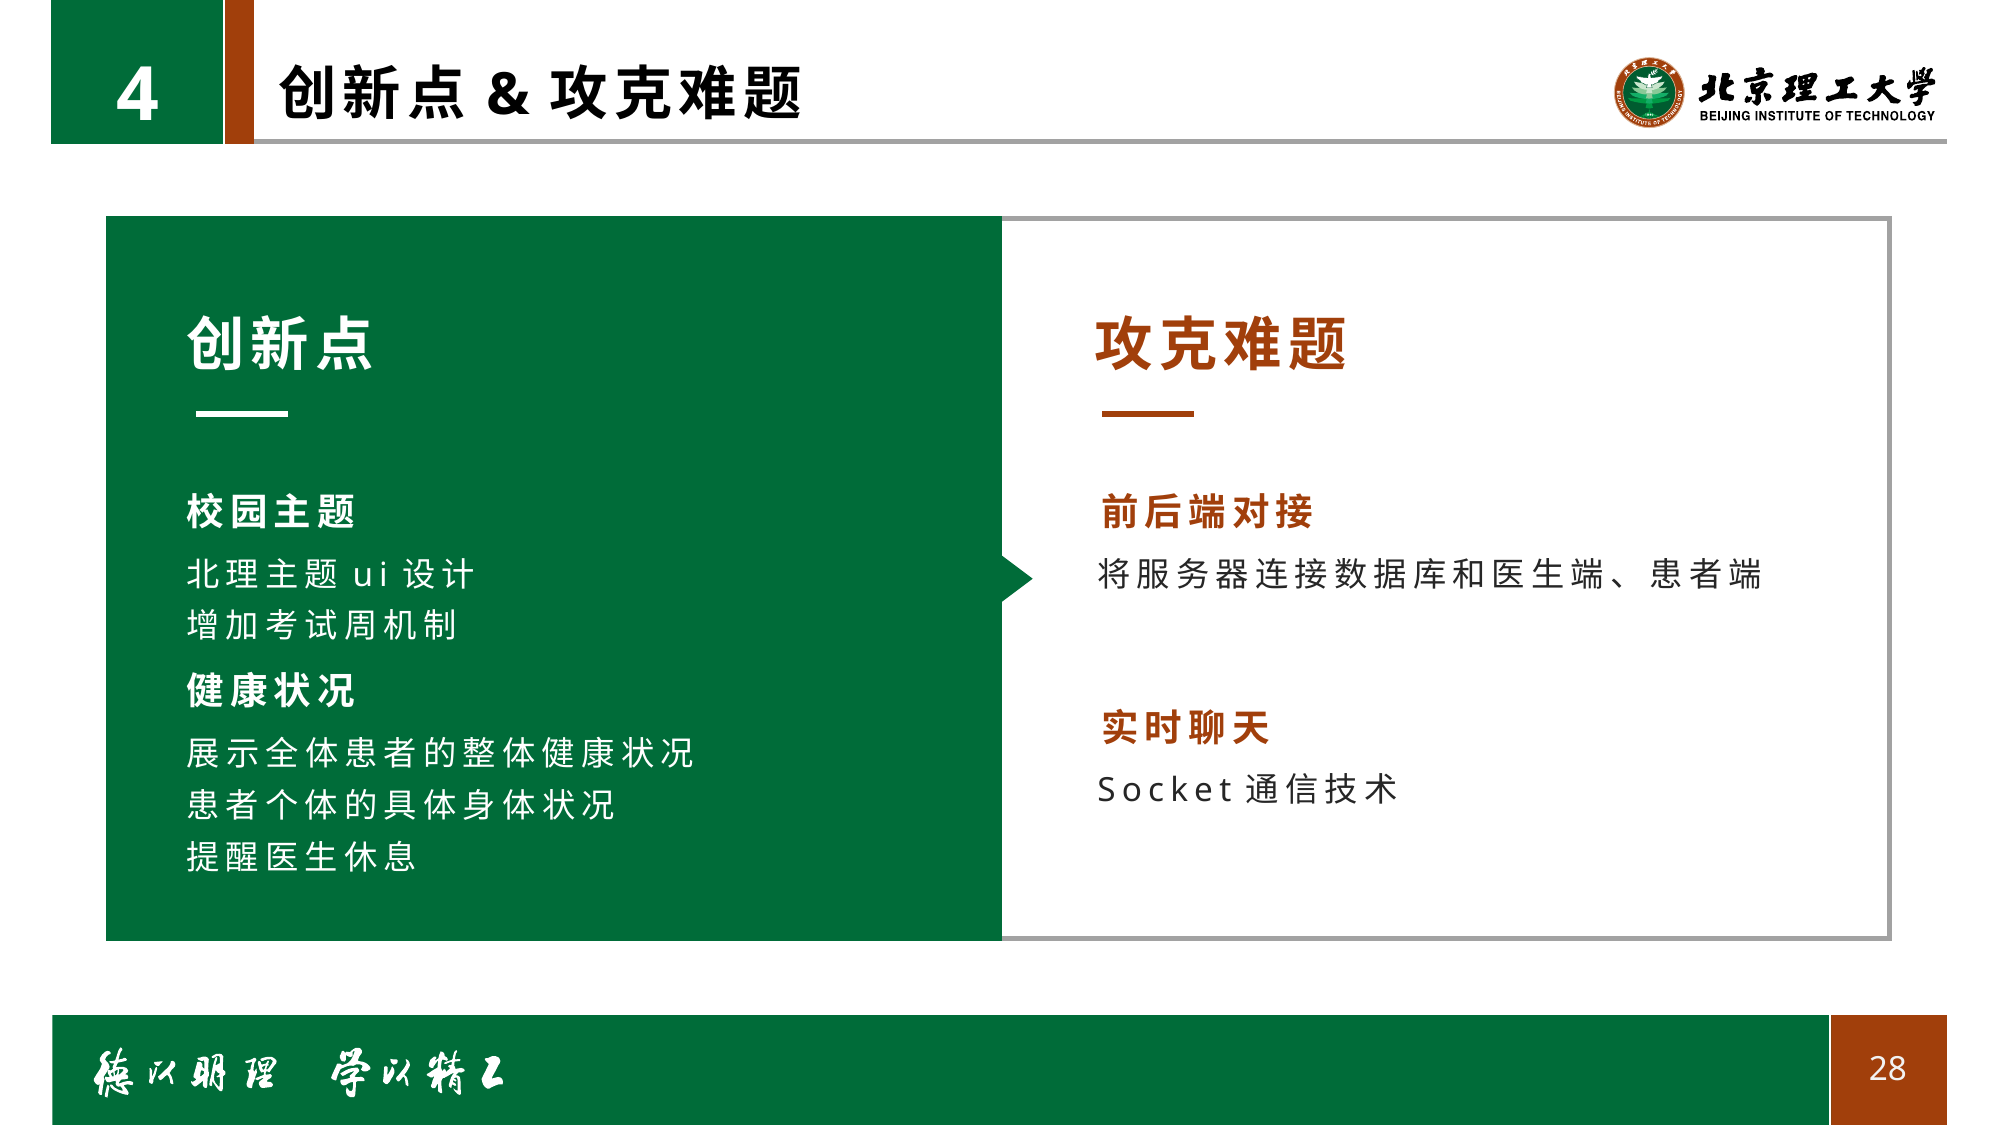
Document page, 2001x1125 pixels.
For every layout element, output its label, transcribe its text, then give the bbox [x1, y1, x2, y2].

title 创新点&攻克难题 [263, 56, 1682, 136]
text_box [107, 218, 1001, 940]
text_box 前后端对接 [1101, 474, 1852, 533]
text_box 健康状况 [186, 653, 937, 713]
text_box 北理主题ui设计 增加考试周机制 [186, 540, 937, 645]
text_box 创新点 [186, 286, 623, 378]
text_box [1001, 218, 1891, 940]
text_box 攻克难题 [1094, 286, 1531, 378]
text_box 将服务器连接数据库和医生端、患者端 [1097, 540, 1848, 593]
text_box Socket通信技术 [1097, 756, 1848, 809]
text_box 展示全体患者的整体健康状况 患者个体的具体身体状况 提醒医生休息 [186, 720, 937, 876]
text_box 实时聊天 [1101, 690, 1852, 749]
text_box 4 [58, 38, 218, 144]
text_box 校园主题 [186, 474, 937, 533]
text_box [999, 552, 1035, 605]
